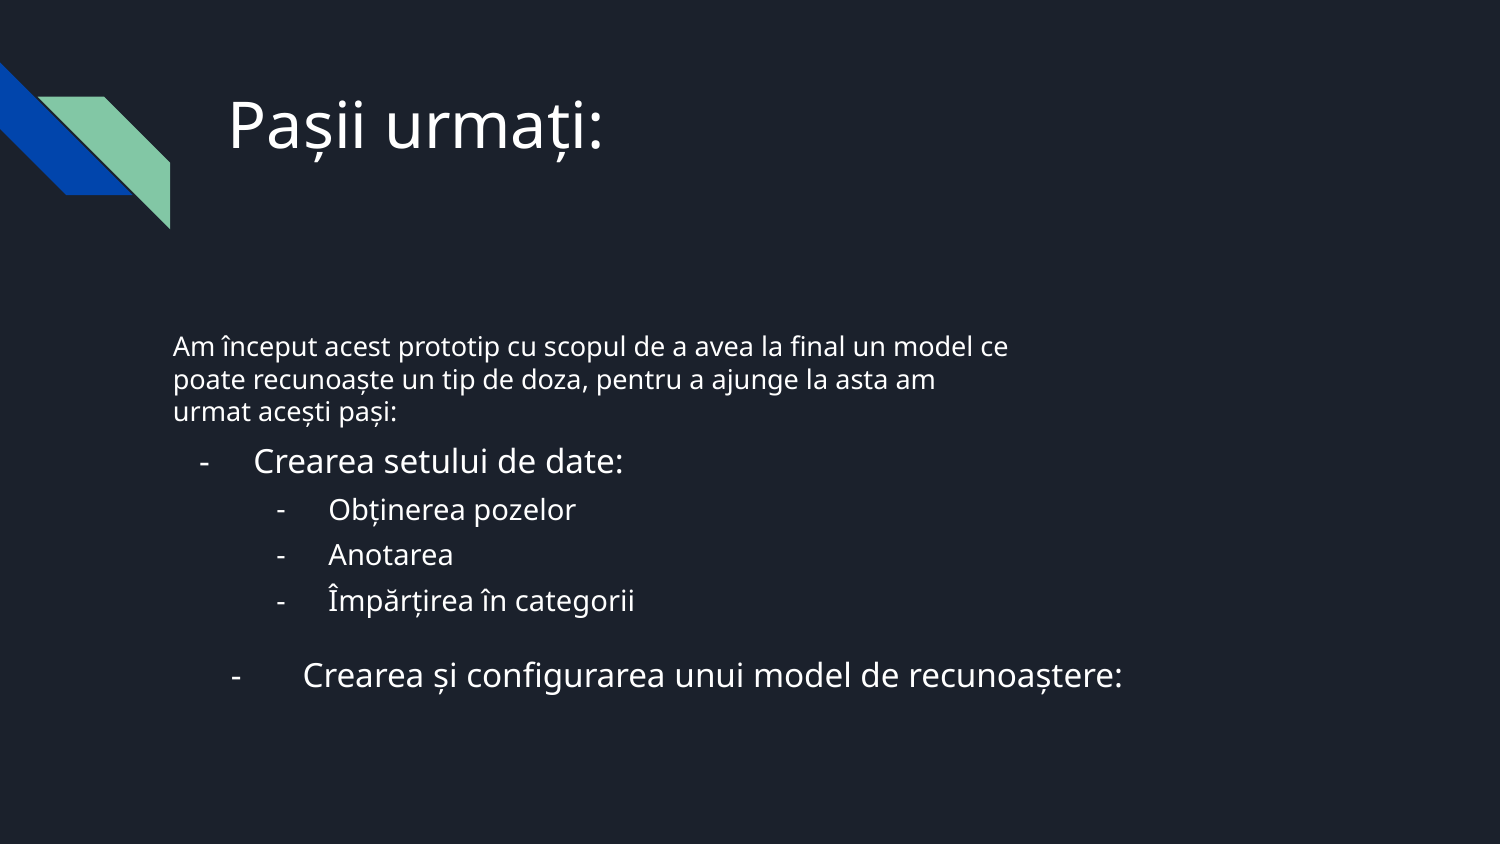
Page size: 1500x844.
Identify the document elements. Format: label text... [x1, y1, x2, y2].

title Pașii urmați: [212, 64, 1368, 215]
text_box Am început acest prototip cu scopul de a avea la final un model ce poate recunoaște un tip de doza, pentru a ajunge la asta am urmat acești pași: [157, 314, 1032, 487]
list Crearea setului de date: Obținerea pozelor Anotarea Împărțirea în categorii - Crearea și configurarea unui model de recunoaștere: [163, 416, 1472, 844]
